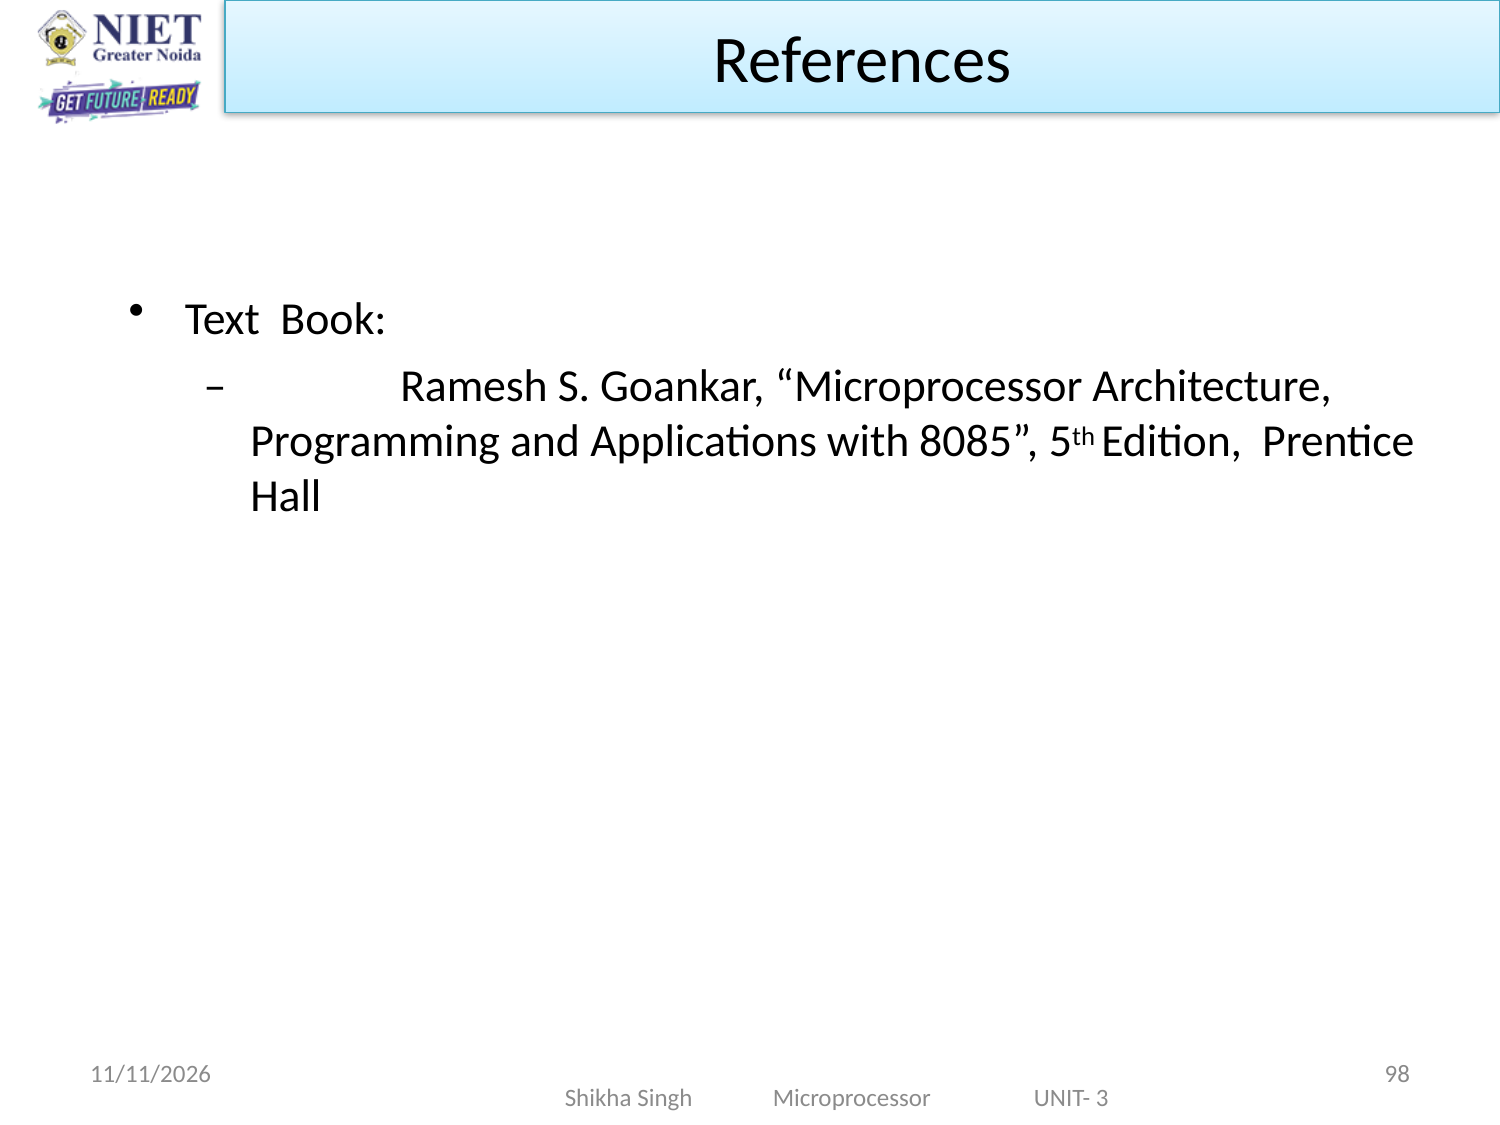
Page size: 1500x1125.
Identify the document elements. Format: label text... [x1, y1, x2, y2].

footer Shikha Singh Microprocessor UNIT- 3 [412, 1066, 1263, 1125]
text_box References [238, 0, 1500, 113]
picture [0, 0, 238, 135]
slide_number 98 [1074, 1042, 1425, 1103]
text_box Text Book: – Ramesh S. Goankar, “Microprocessor Architecture, Programming and Applications with 8085”, 5th Edition, Prentice Hall [105, 281, 1465, 528]
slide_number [75, 1042, 425, 1103]
